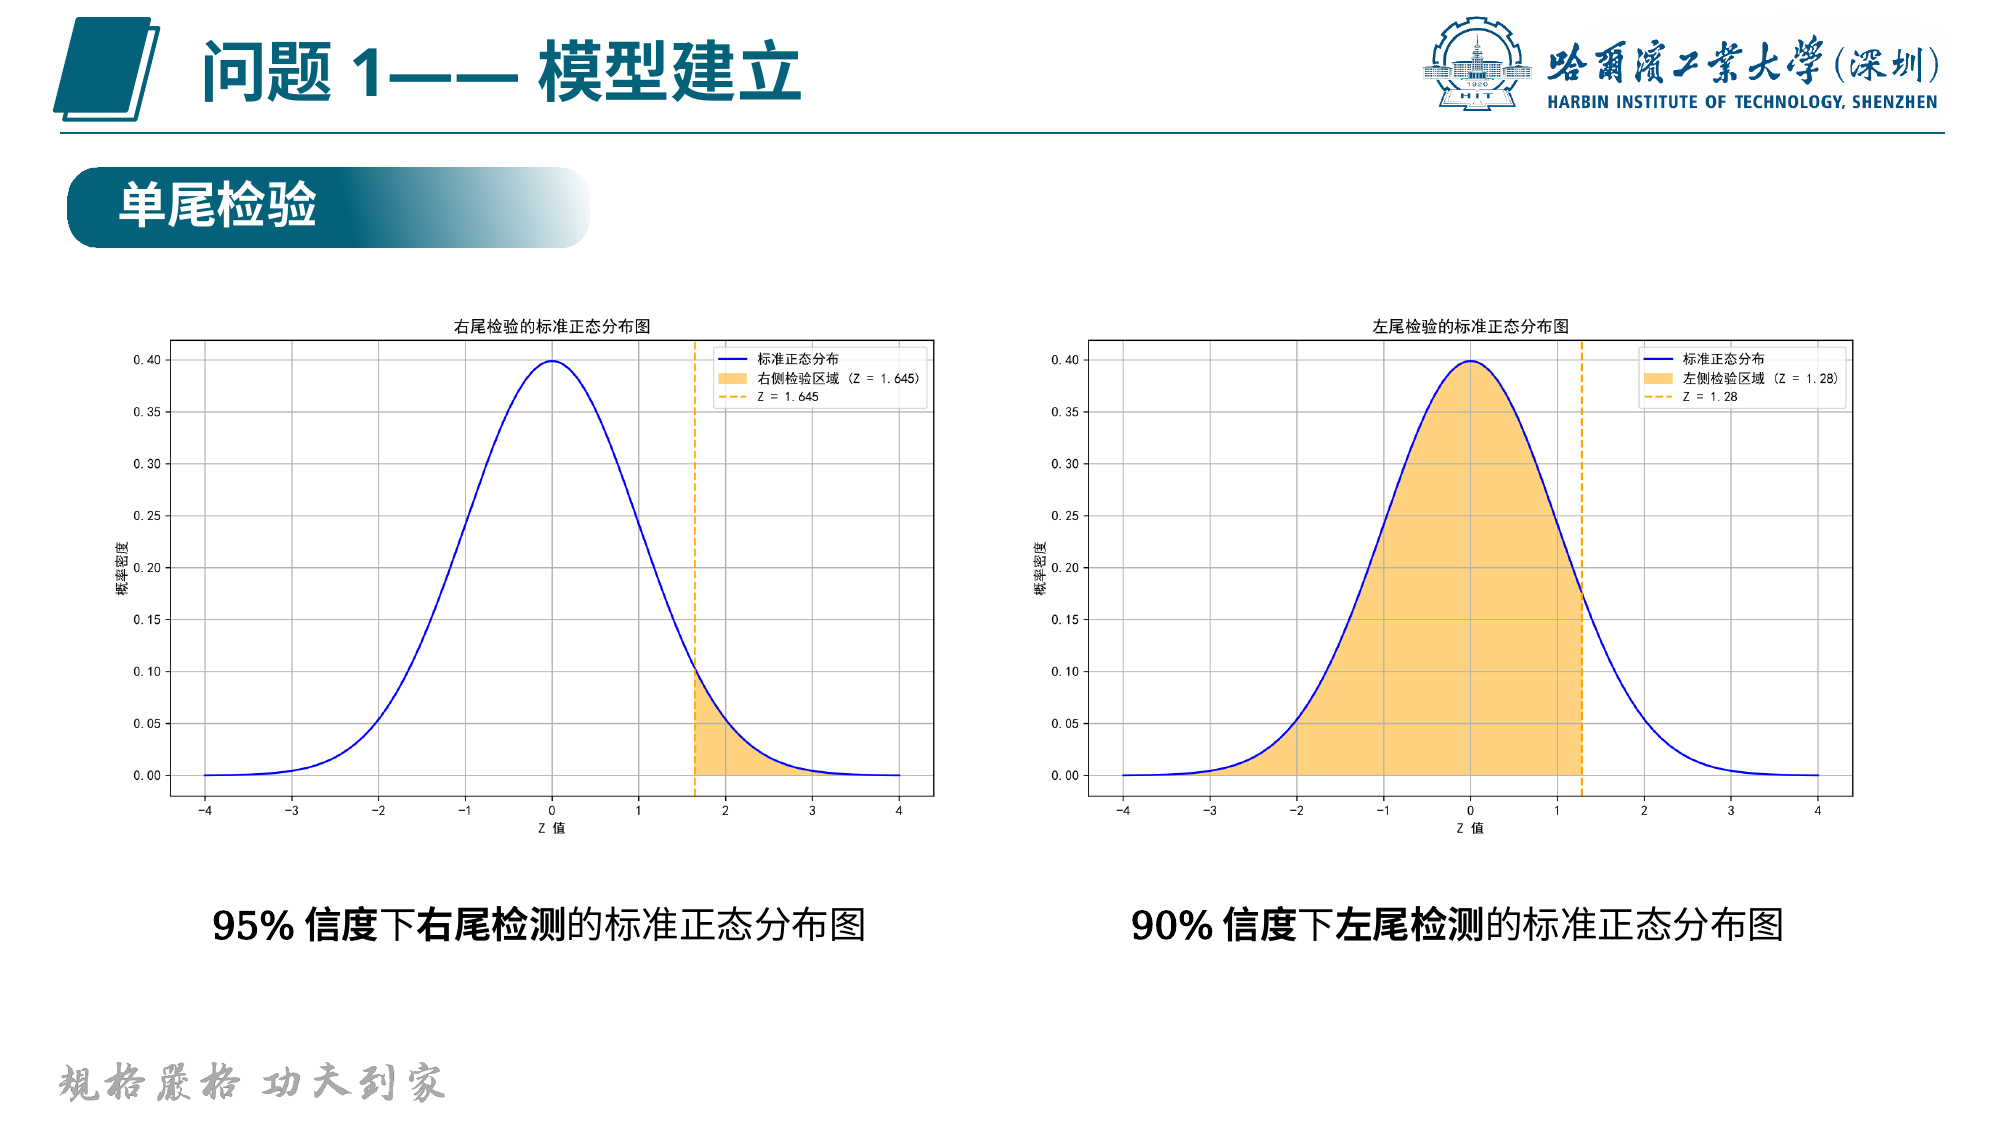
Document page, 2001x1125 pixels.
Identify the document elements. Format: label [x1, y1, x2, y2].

picture [47, 269, 1951, 861]
text_box [38, 19, 1945, 1118]
picture [1414, 11, 1949, 119]
